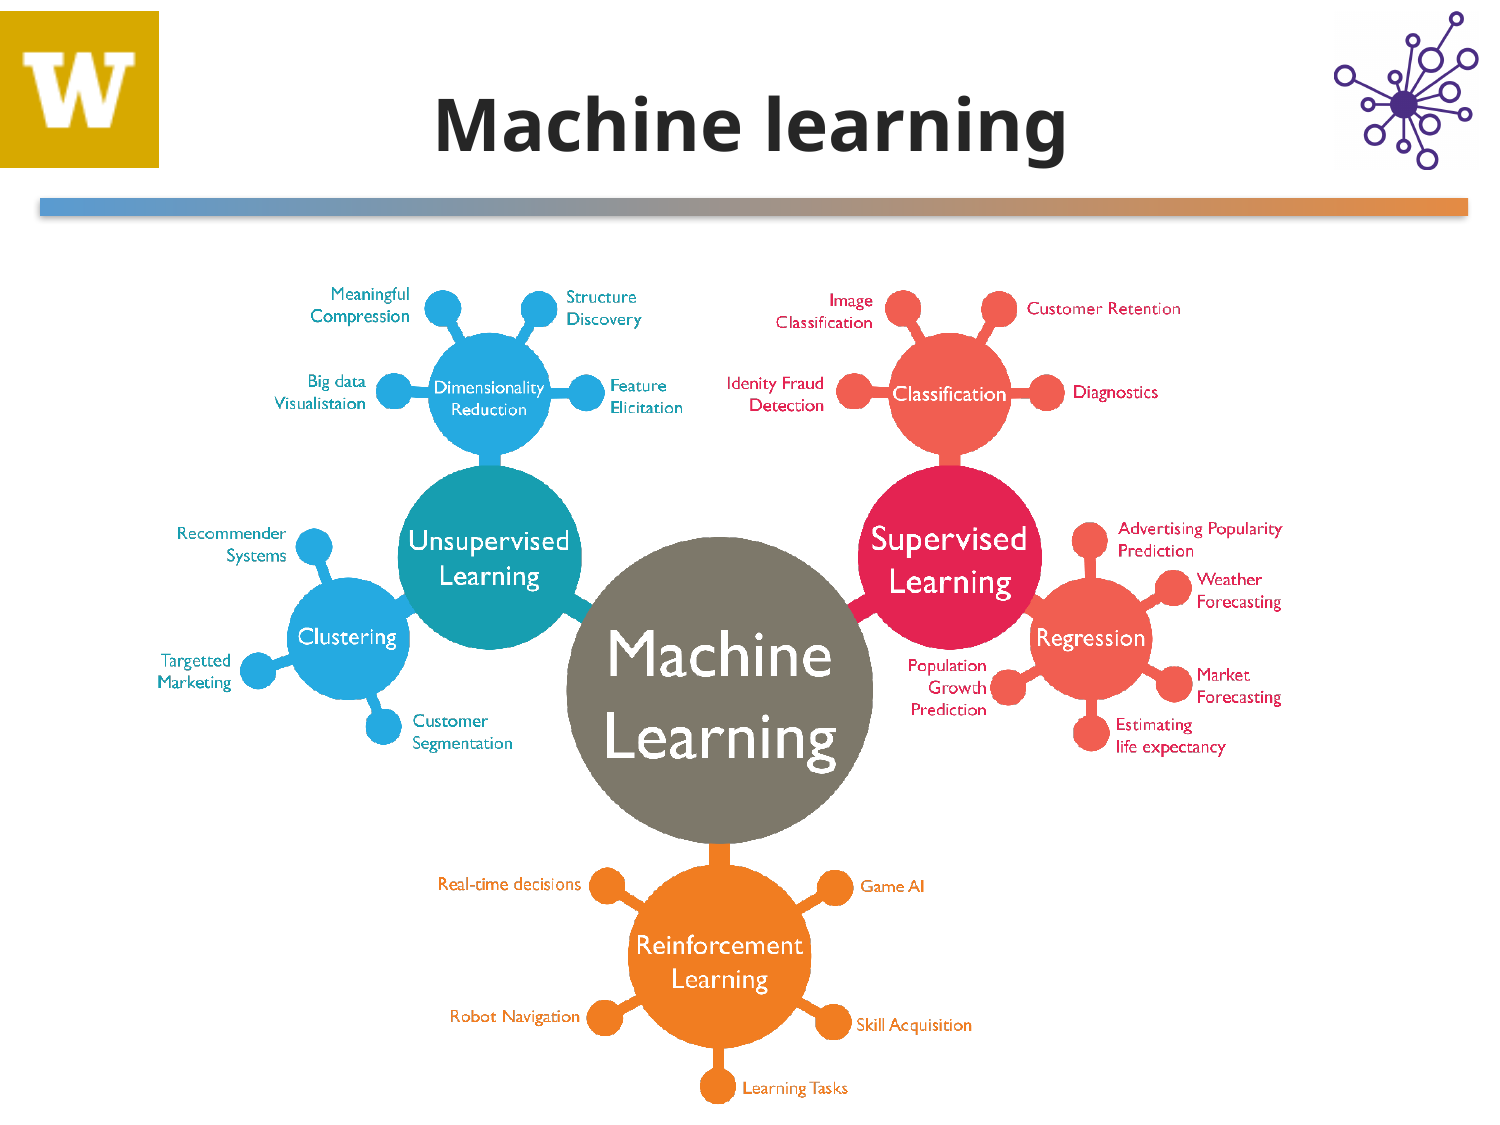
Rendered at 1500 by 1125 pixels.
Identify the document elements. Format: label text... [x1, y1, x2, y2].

picture [1334, 11, 1479, 170]
picture [0, 11, 159, 168]
picture [141, 279, 1298, 1107]
title Machine learning [75, 26, 1425, 217]
